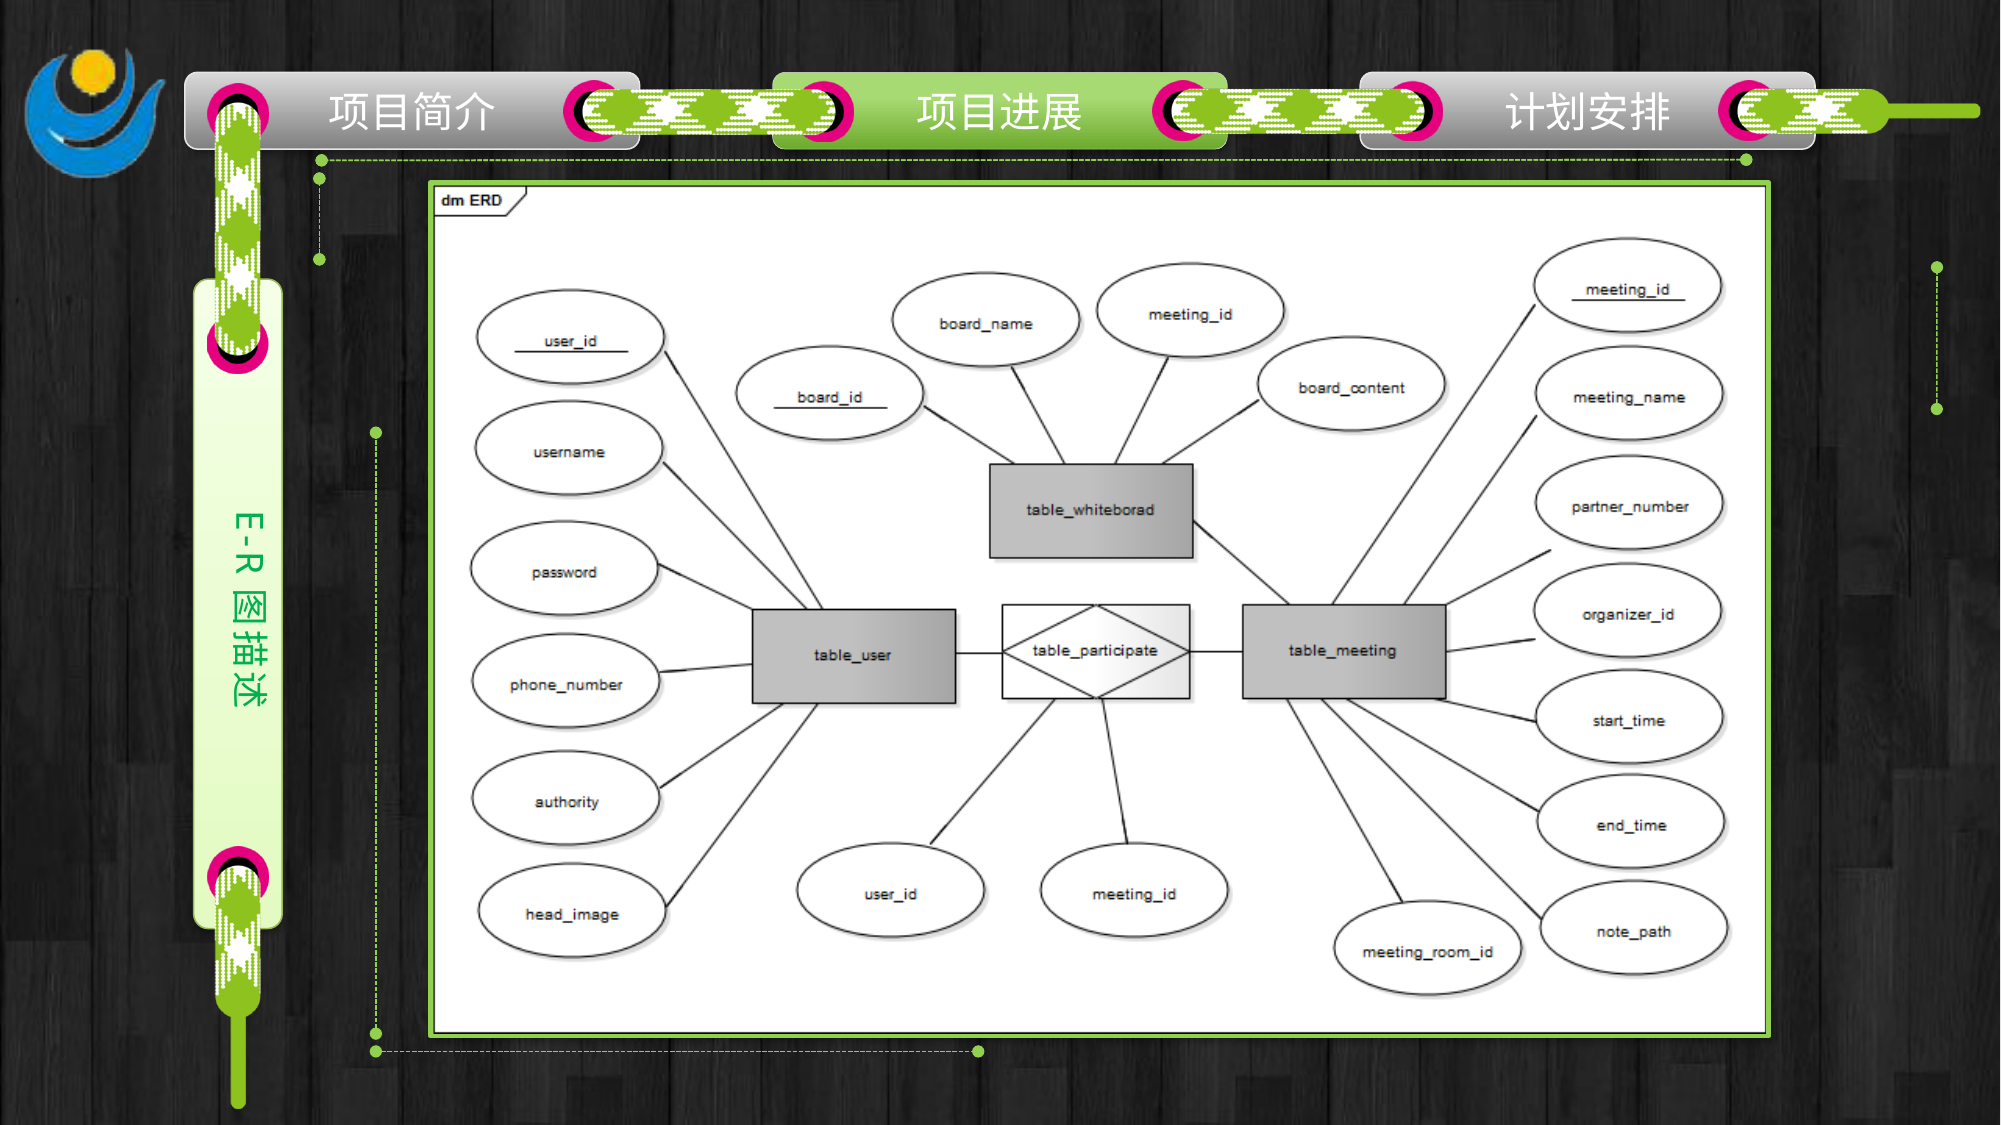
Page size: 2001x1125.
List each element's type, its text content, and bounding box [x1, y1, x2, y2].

text_box E-R图描述 [205, 373, 282, 847]
picture [0, 0, 2001, 1125]
